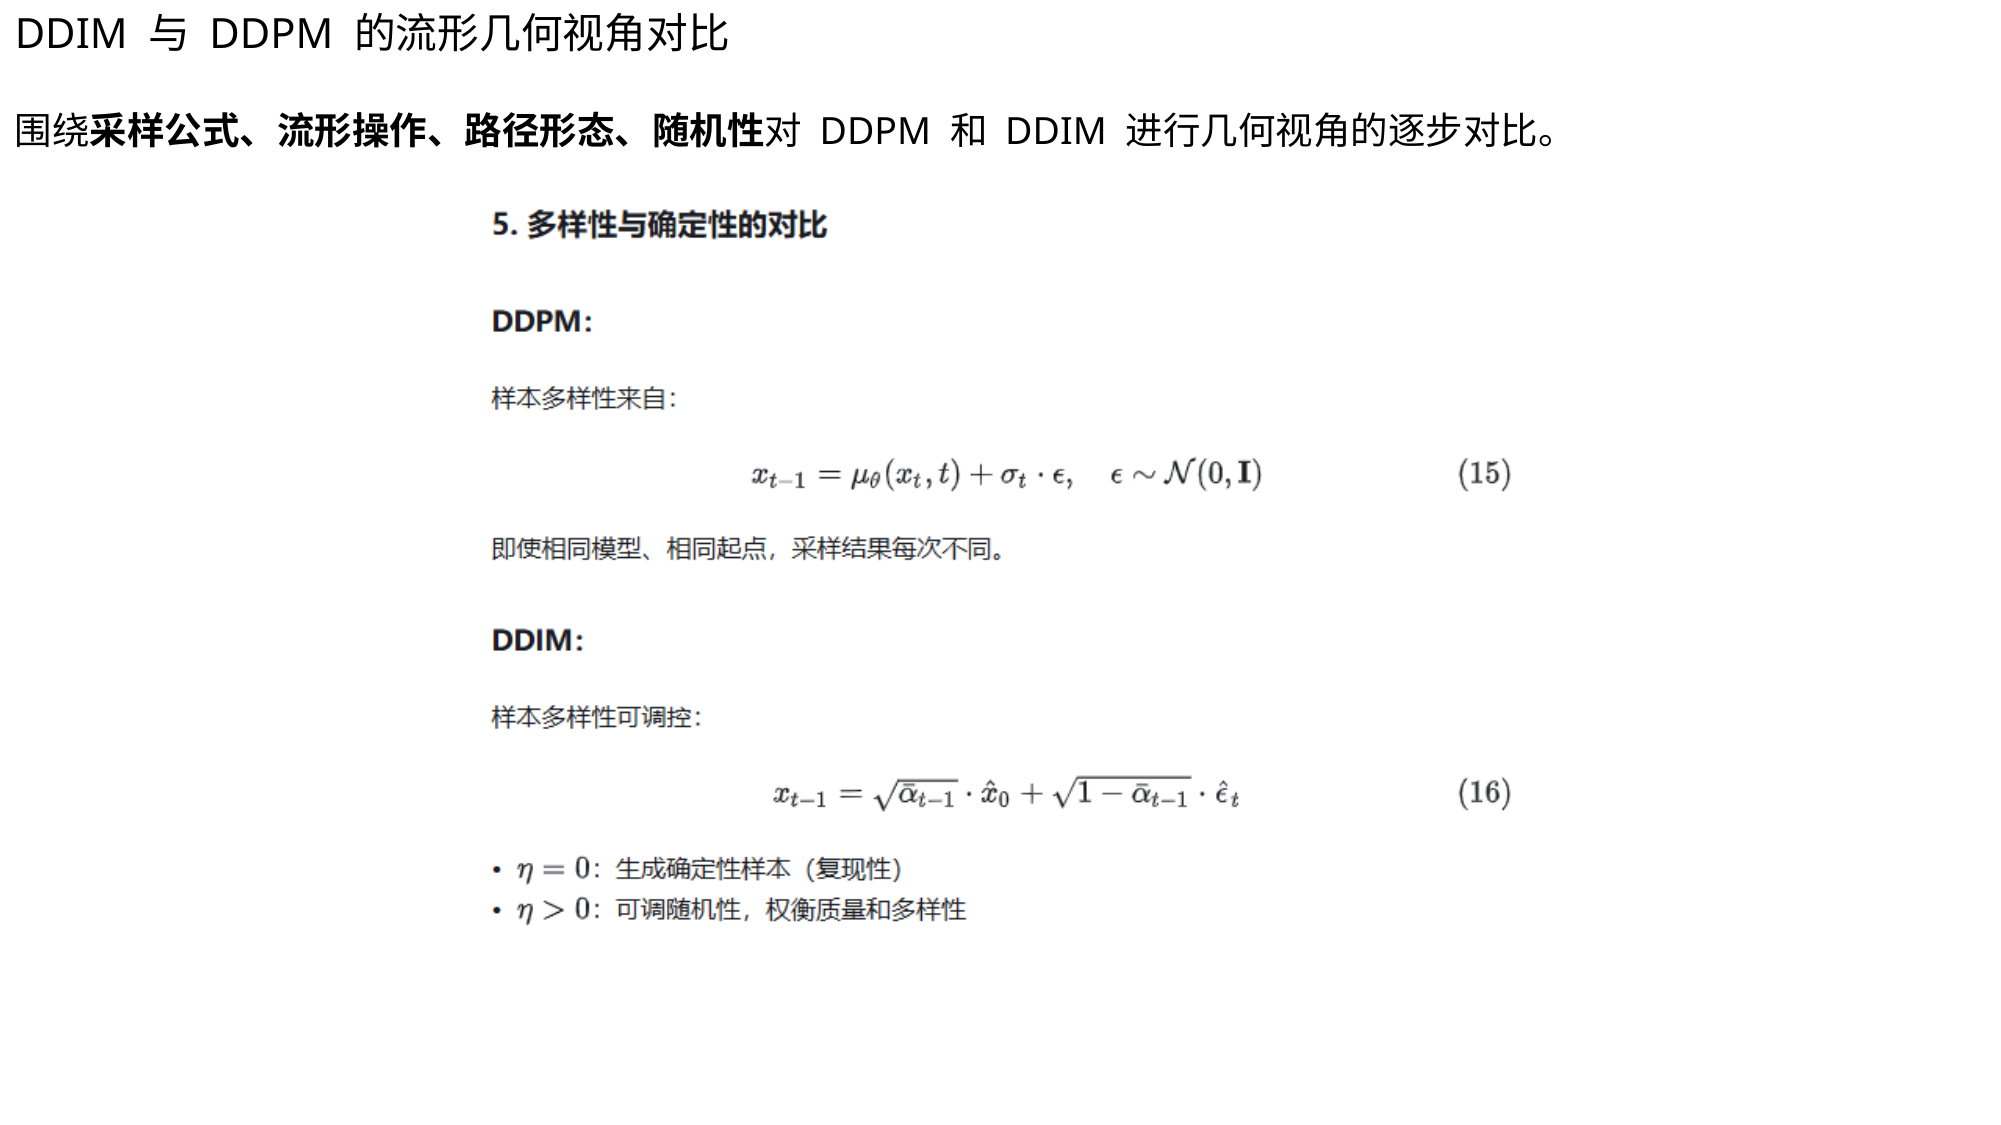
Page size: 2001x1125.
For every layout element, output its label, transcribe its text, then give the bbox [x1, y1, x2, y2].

text_box DDIM 与 DDPM 的流形几何视角对比 围绕采样公式、流形操作、路径形态、随机性对 DDPM 和 DDIM 进行几何视角的逐步对比。 [0, 0, 2000, 160]
picture [472, 188, 1528, 937]
